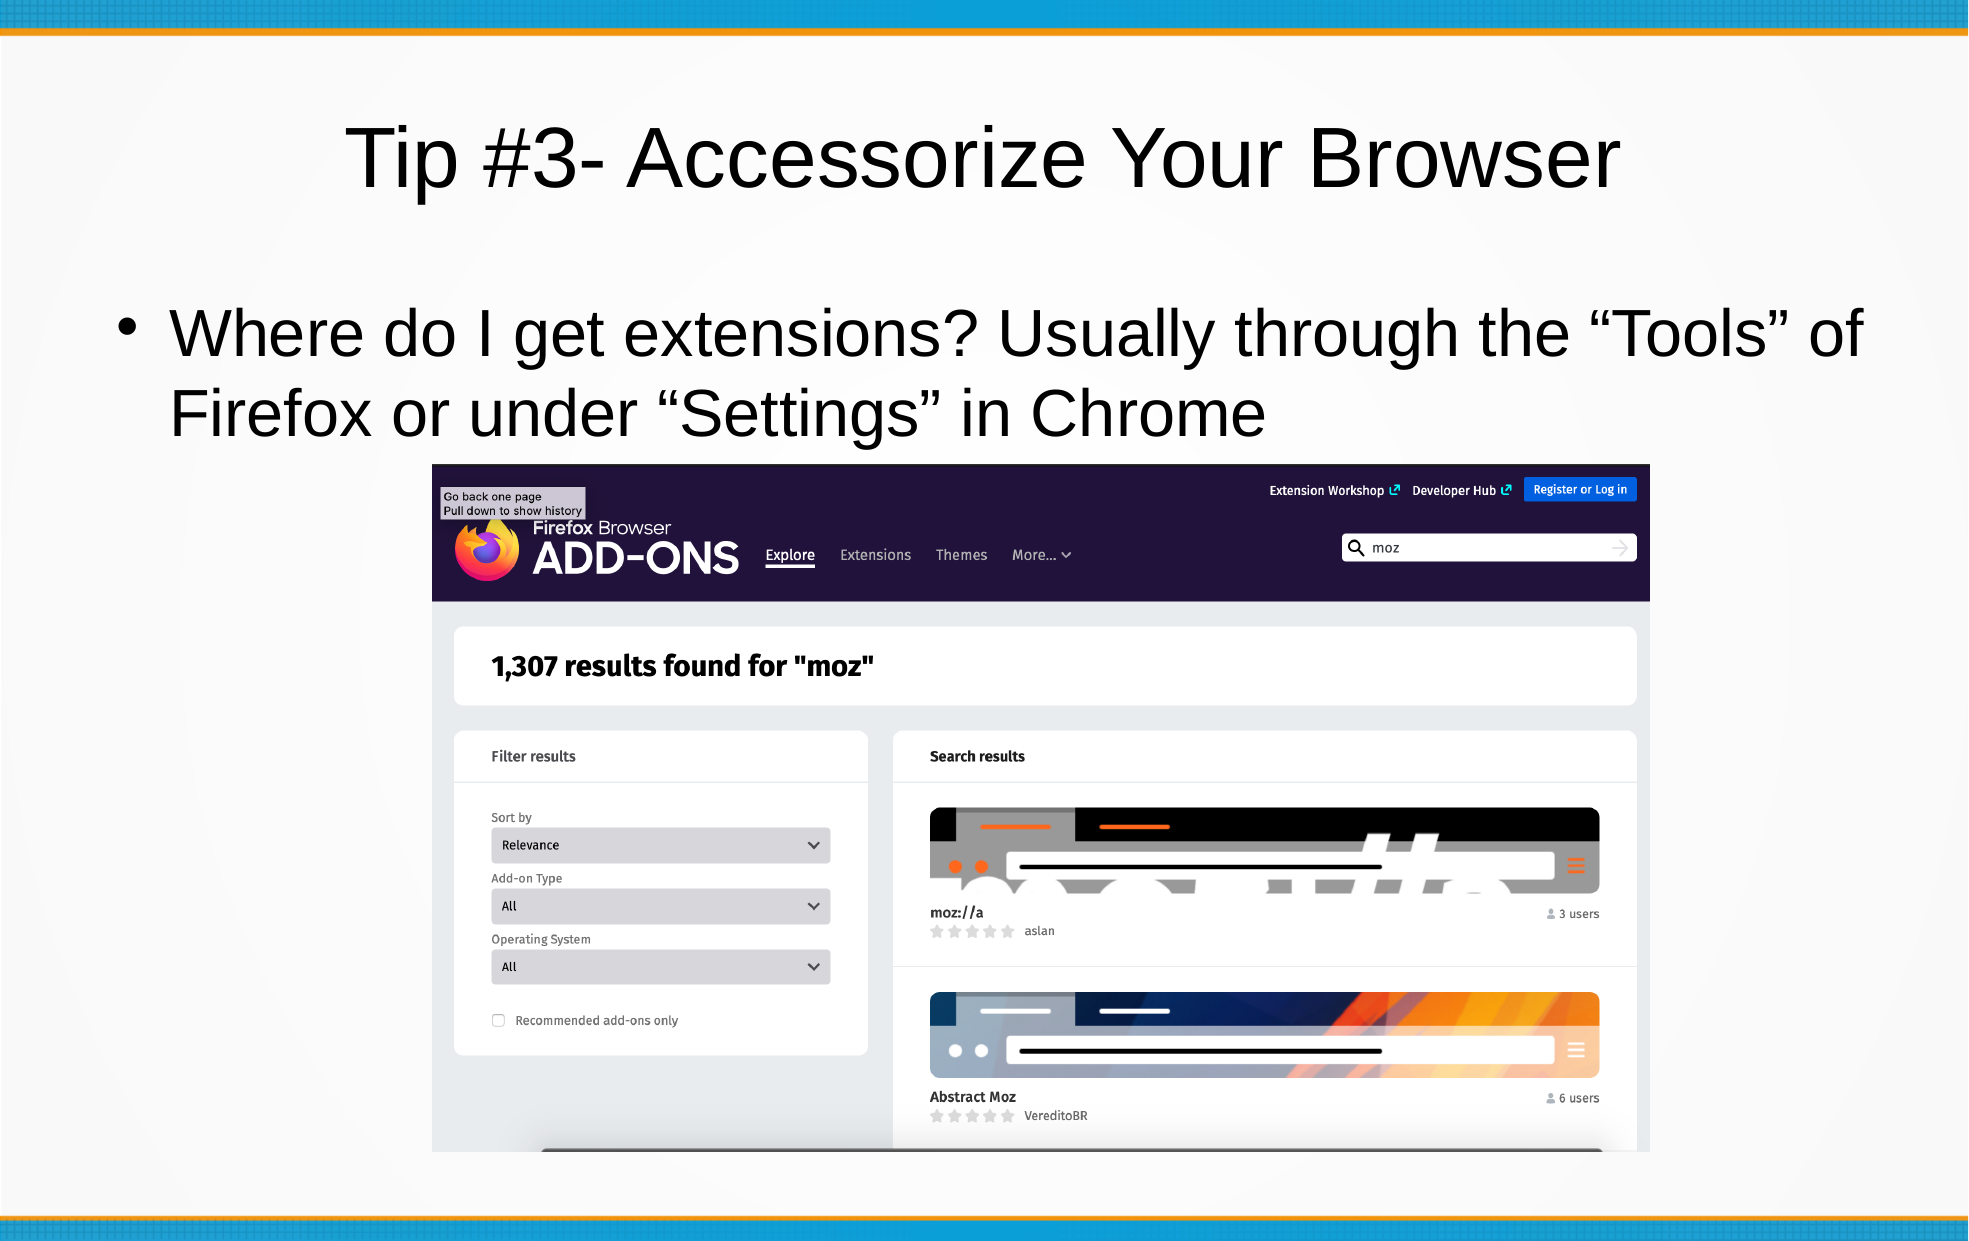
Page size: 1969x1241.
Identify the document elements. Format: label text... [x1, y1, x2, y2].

picture [0, 0, 1969, 1241]
text_box Where do I get extensions? Usually through the “Tools” of Firefox or under “Settings” in Chrome [98, 290, 1870, 1010]
text_box Tip #3- Accessorize Your Browser [98, 49, 1870, 257]
